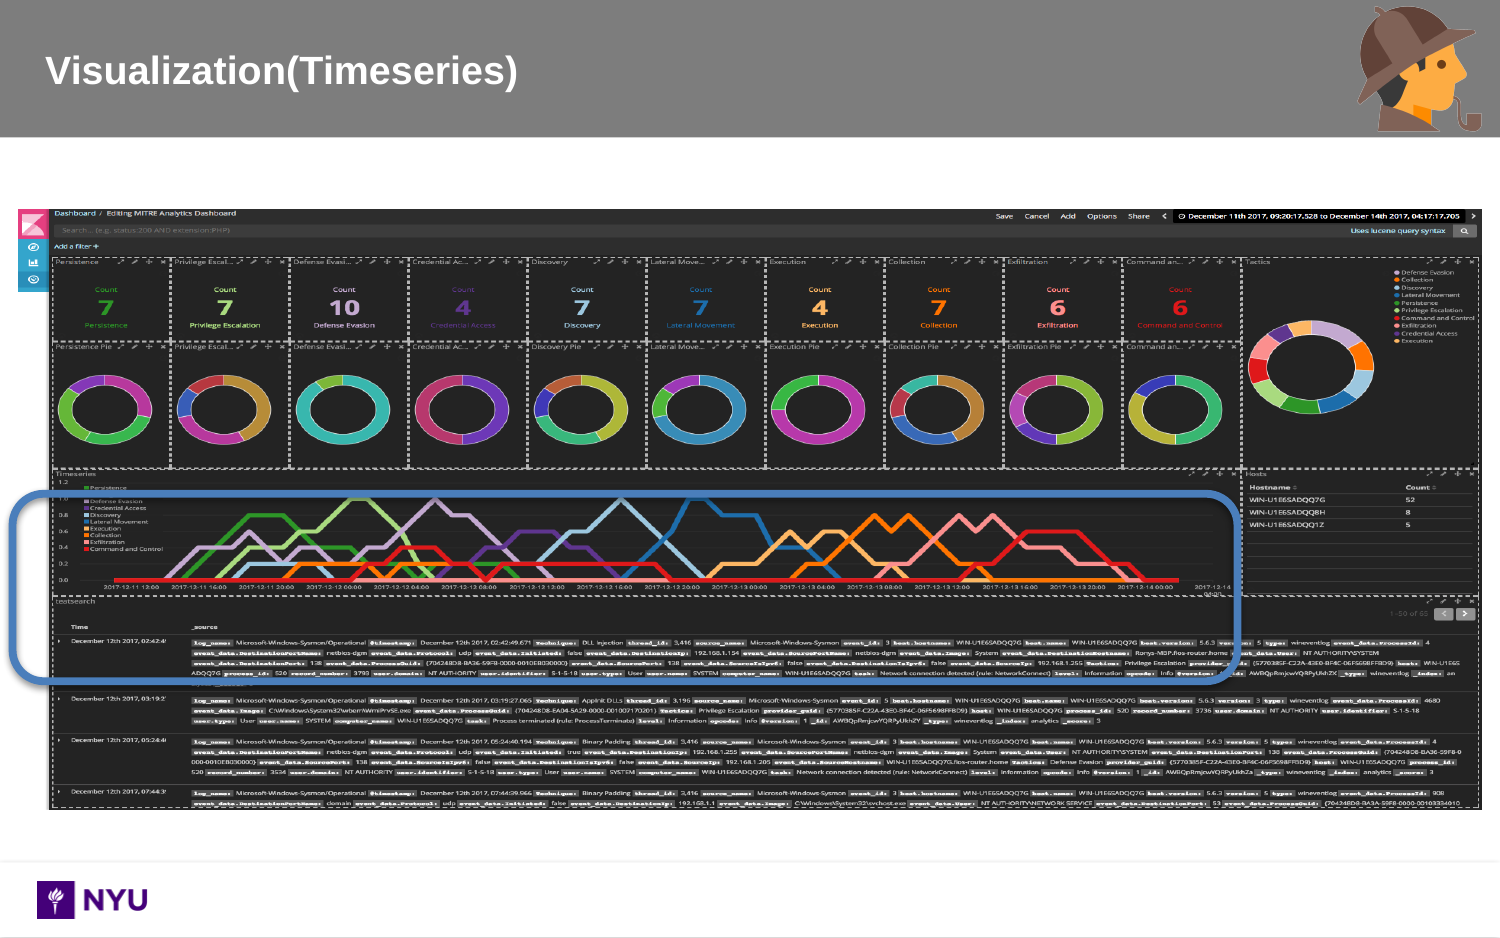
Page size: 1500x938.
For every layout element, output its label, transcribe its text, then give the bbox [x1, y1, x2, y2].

picture [37, 881, 148, 919]
text_box Visualization(Timeseries) [0, 0, 1334, 138]
picture [18, 209, 1482, 810]
picture [1336, 0, 1494, 138]
text_box Visualization(Timeseries) [1495, 0, 1500, 138]
